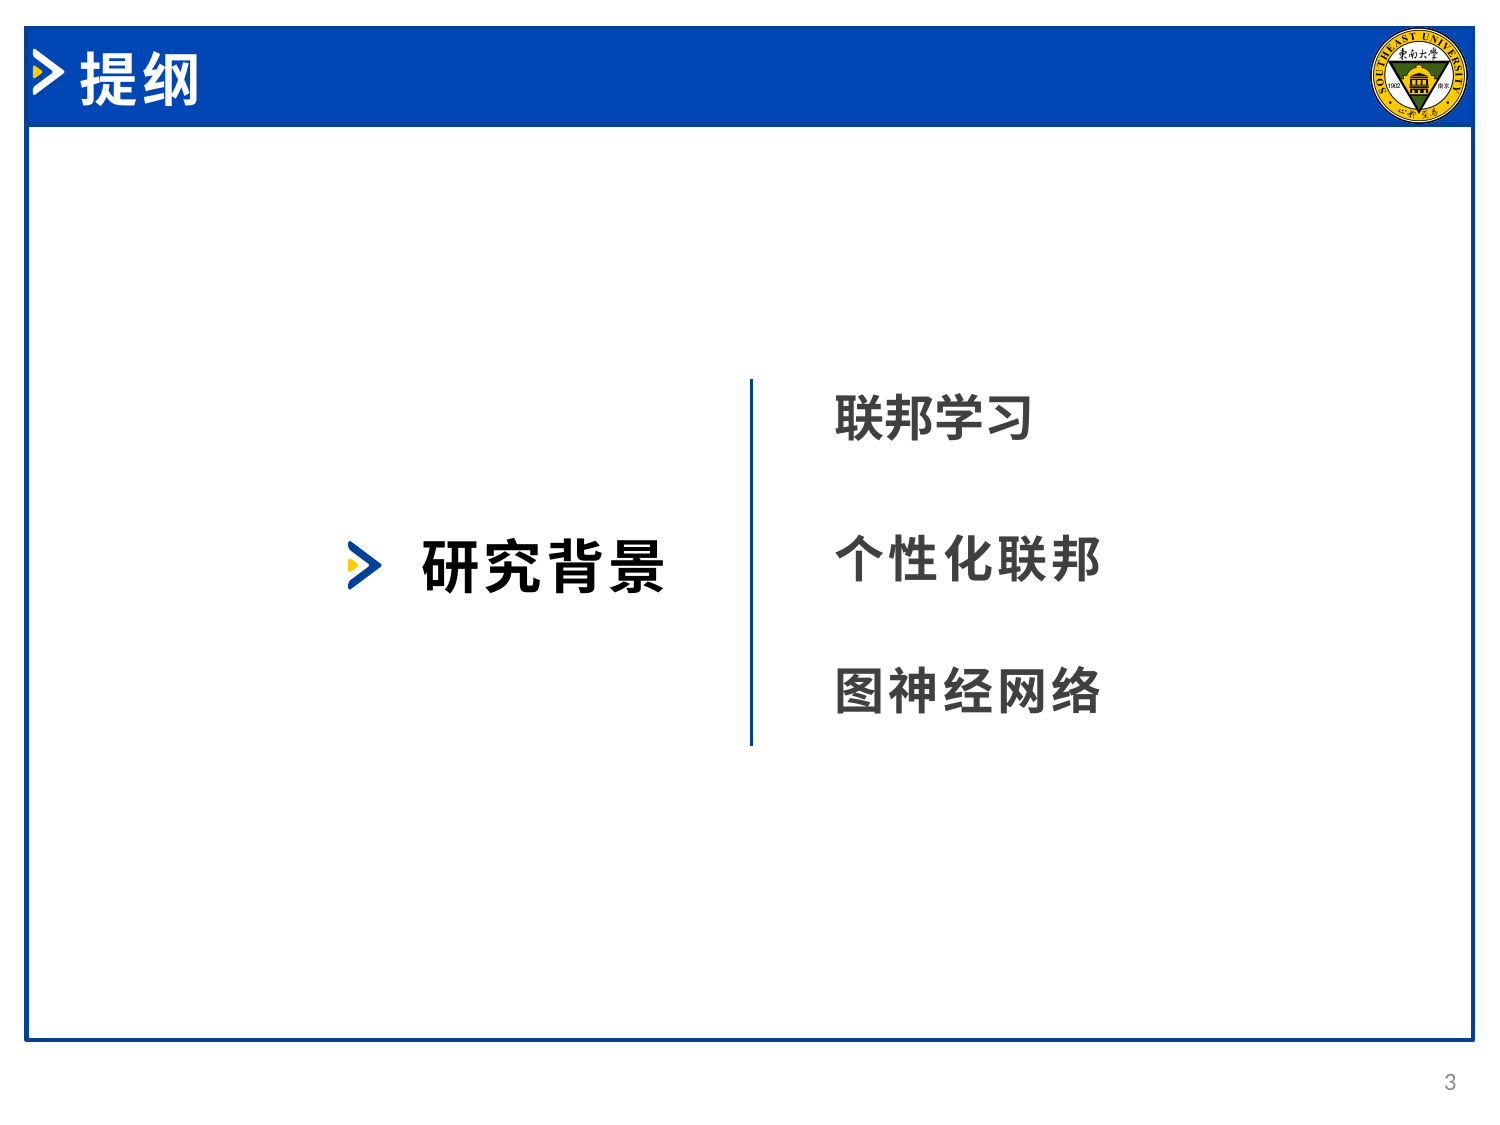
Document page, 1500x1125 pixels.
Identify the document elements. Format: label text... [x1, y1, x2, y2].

slide_number 3 [1382, 1051, 1472, 1111]
picture [1370, 27, 1468, 124]
title 提纲 [64, 35, 1307, 122]
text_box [348, 379, 1383, 746]
